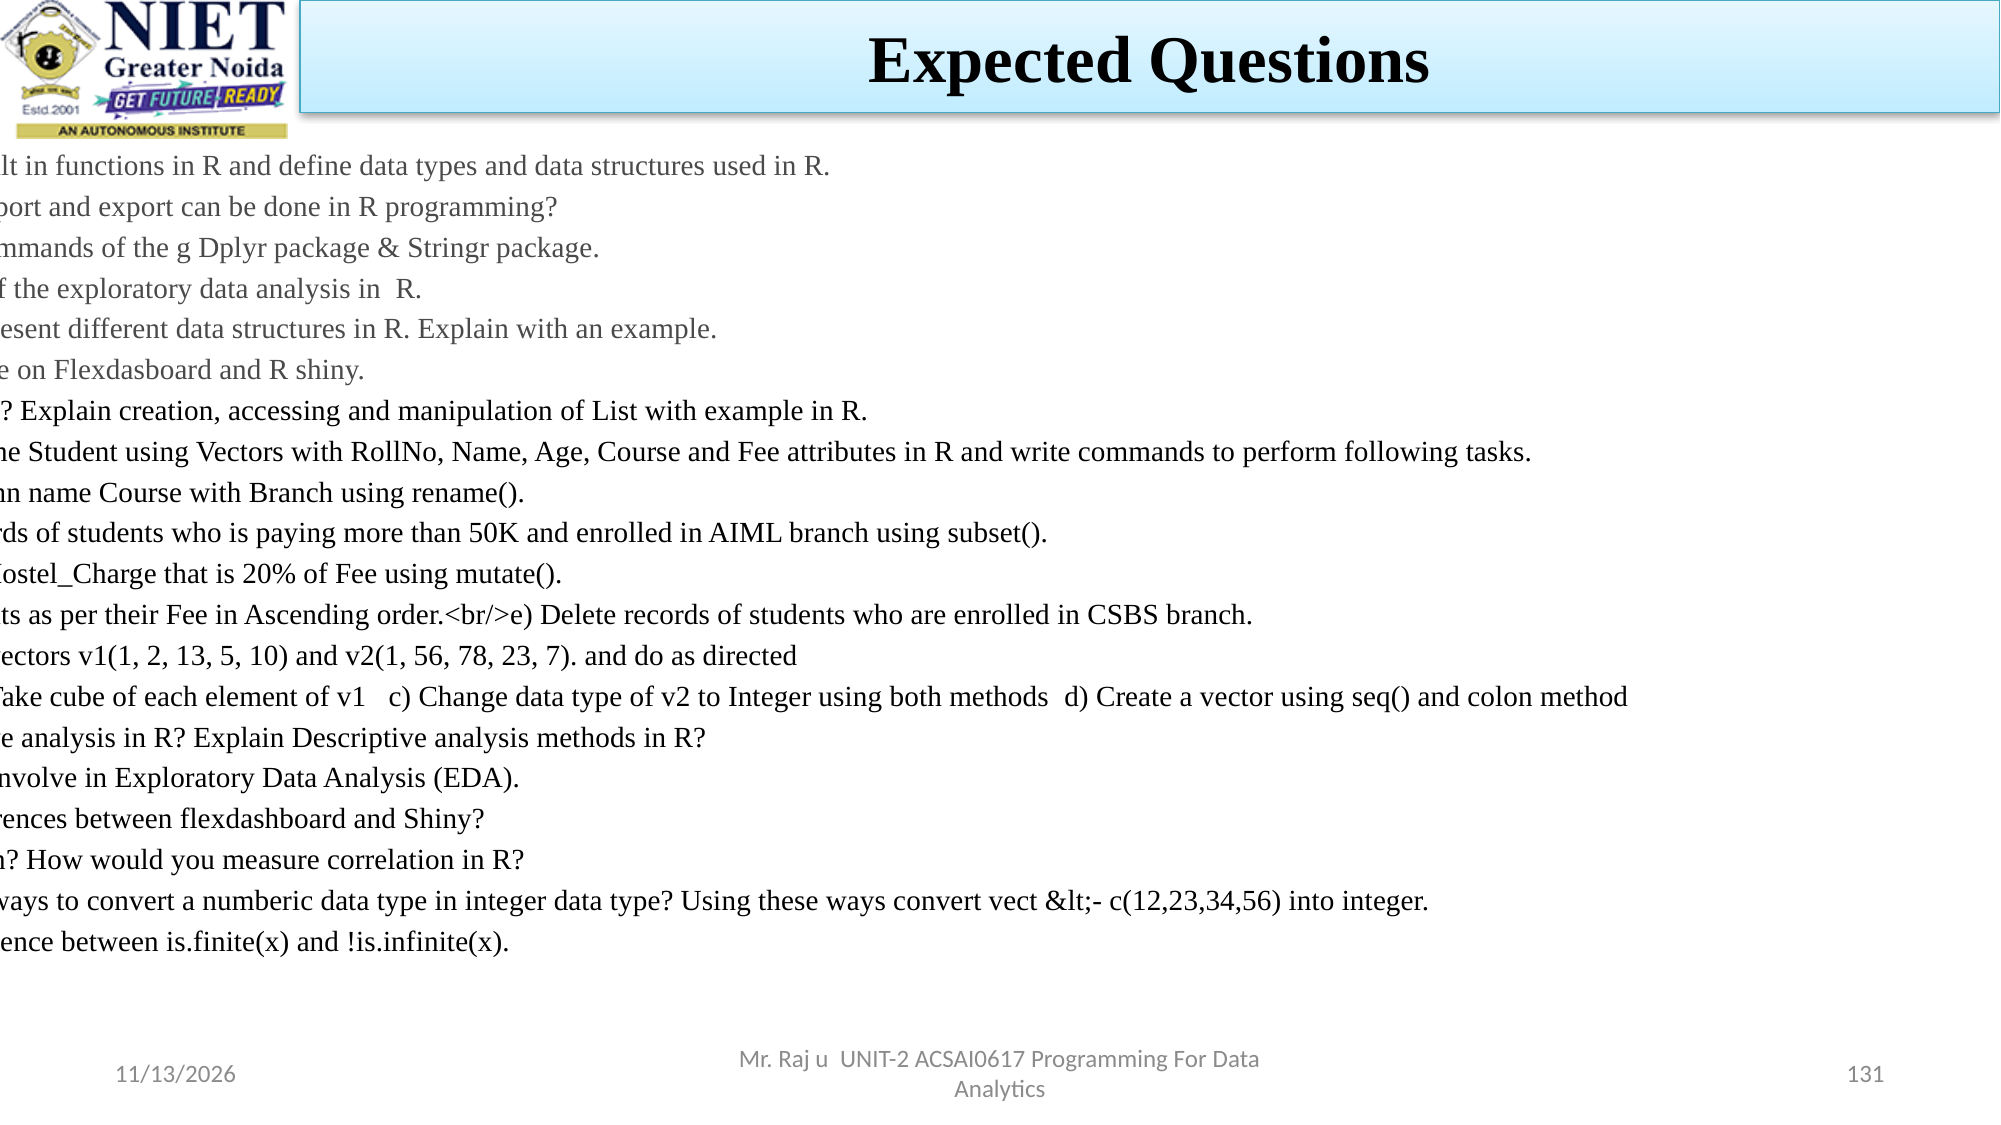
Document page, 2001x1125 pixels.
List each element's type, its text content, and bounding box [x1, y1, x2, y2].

slide_number 131 [1433, 1042, 1900, 1103]
picture [0, 0, 288, 140]
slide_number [99, 1042, 567, 1103]
list Explain the 5 built in functions in R and define data types and data structures used in R. How the data import and export can be done in R programming? Write the two commands of the g Dplyr package & Stringr package. Write the steps of the exploratory data analysis in R. How we can represent different data structures in R. Explain with an example. Write a short note on Flexdasboard and R shiny. What is List in R? Explain creation, accessing and manipulation of List with example in R. Create a dataframe Student using Vectors with RollNo, Name, Age, Course and Fee attributes in R and write commands to perform following tasks. a) Rename column name Course with Branch using rename(). b) Show all records of students who is paying more than 50K and enrolled in AIML branch using subset(). c) Add column Hostel_Charge that is 20% of Fee using mutate(). d) Sort all students as per their Fee in Ascending order.<br/>e) Delete records of students who are enrolled in CSBS branch. Create following vectors v1(1, 2, 13, 5, 10) and v2(1, 56, 78, 23, 7). and do as directed a) Multiply b) Take cube of each element of v1 c) Change data type of v2 to Integer using both methods d) Create a vector using seq() and colon method What is Descriptive analysis in R? Explain Descriptive analysis methods in R? Discuss the steps involve in Exploratory Data Analysis (EDA). What are the differences between flexdashboard and Shiny? What is correlation? How would you measure correlation in R? What are the two ways to convert a numberic data type in integer data type? Using these ways convert vect &lt;- c(12,23,34,56) into integer. Describe the difference between is.finite(x) and !is.infinite(x). [0, 139, 1900, 982]
text_box Expected Questions [299, 0, 2000, 113]
footer Mr. Raj u UNIT-2 ACSAI0617 Programming For Data Analytics [683, 1042, 1317, 1103]
